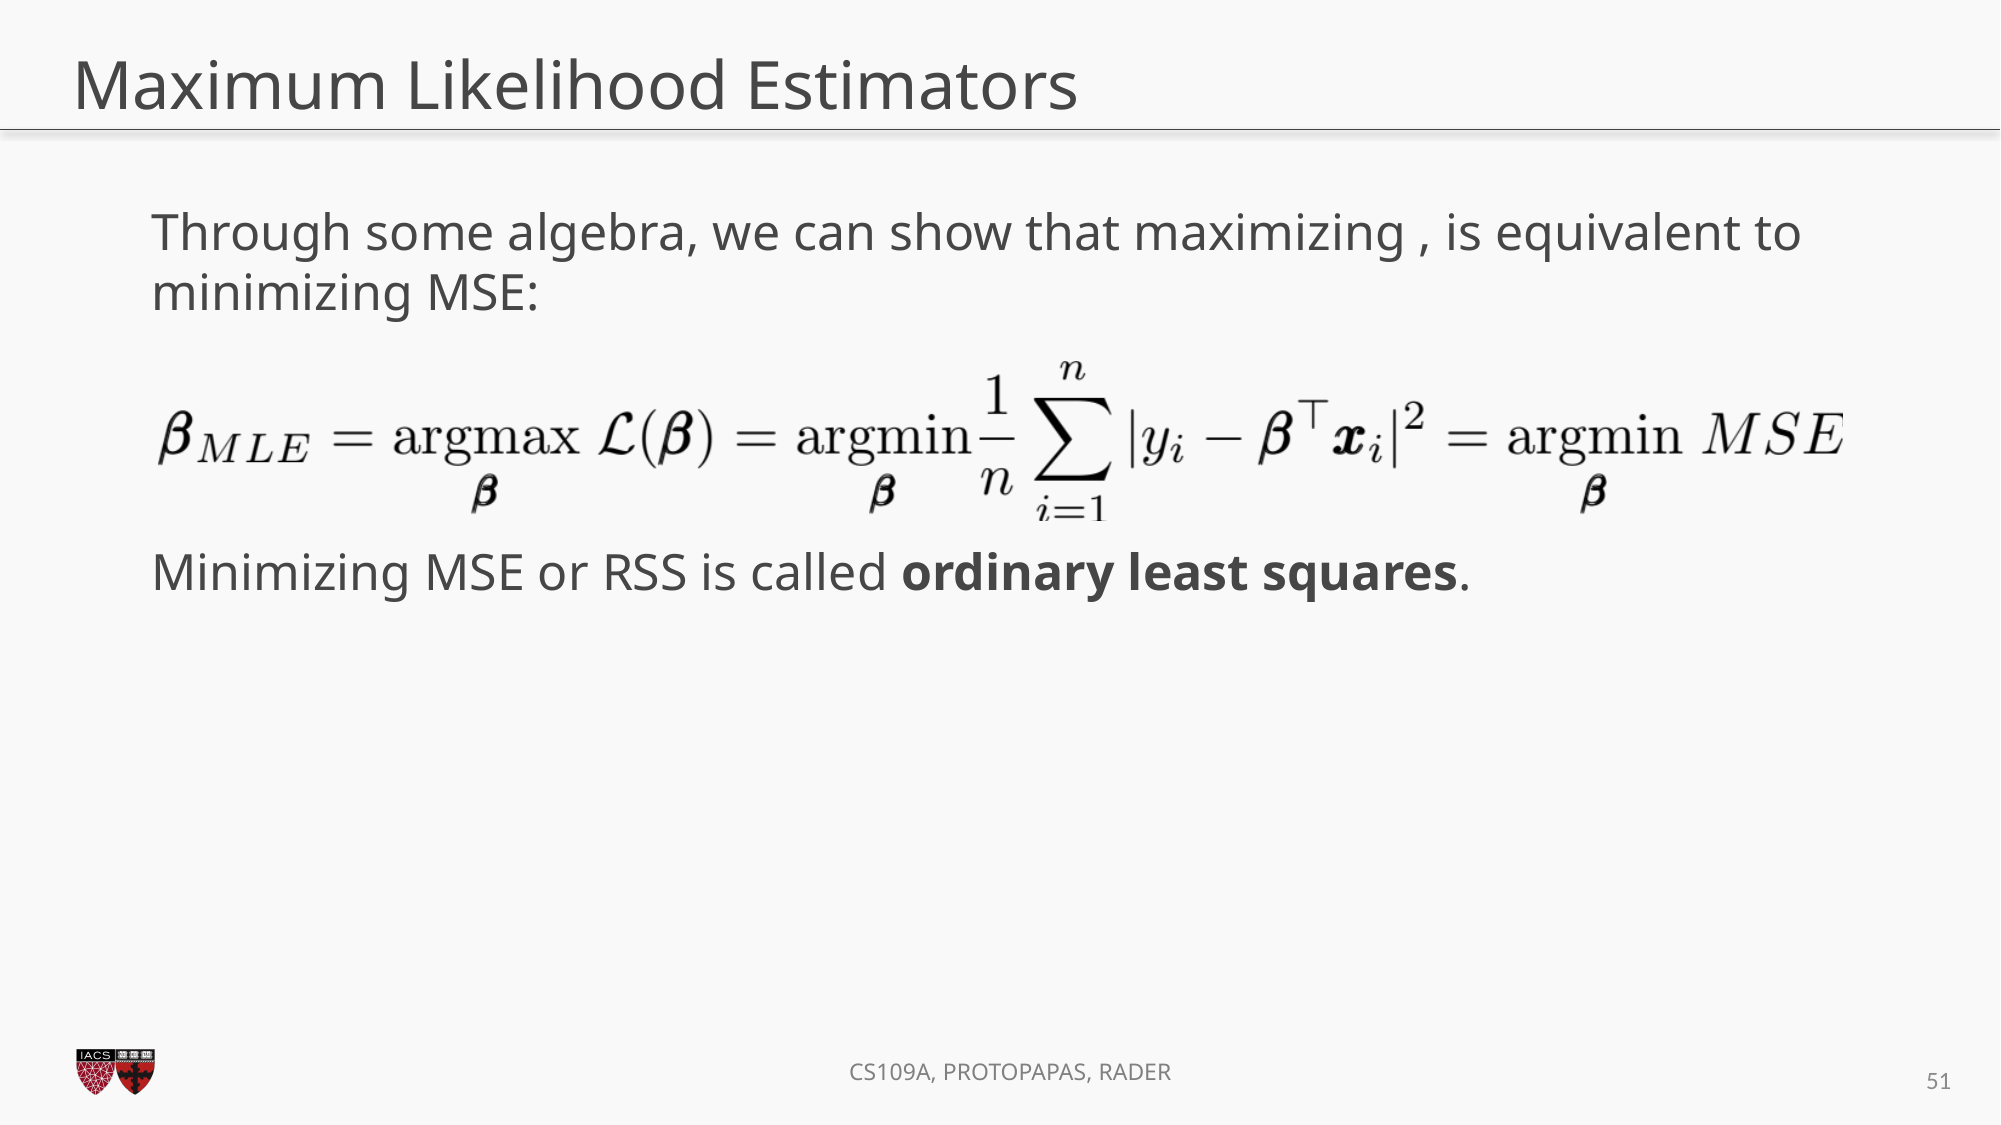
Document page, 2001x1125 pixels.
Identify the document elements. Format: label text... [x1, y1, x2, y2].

picture [156, 360, 1843, 522]
title Maximum Likelihood Estimators [57, 35, 1943, 162]
picture [75, 1049, 155, 1095]
slide_number 51 [1500, 1050, 1967, 1110]
